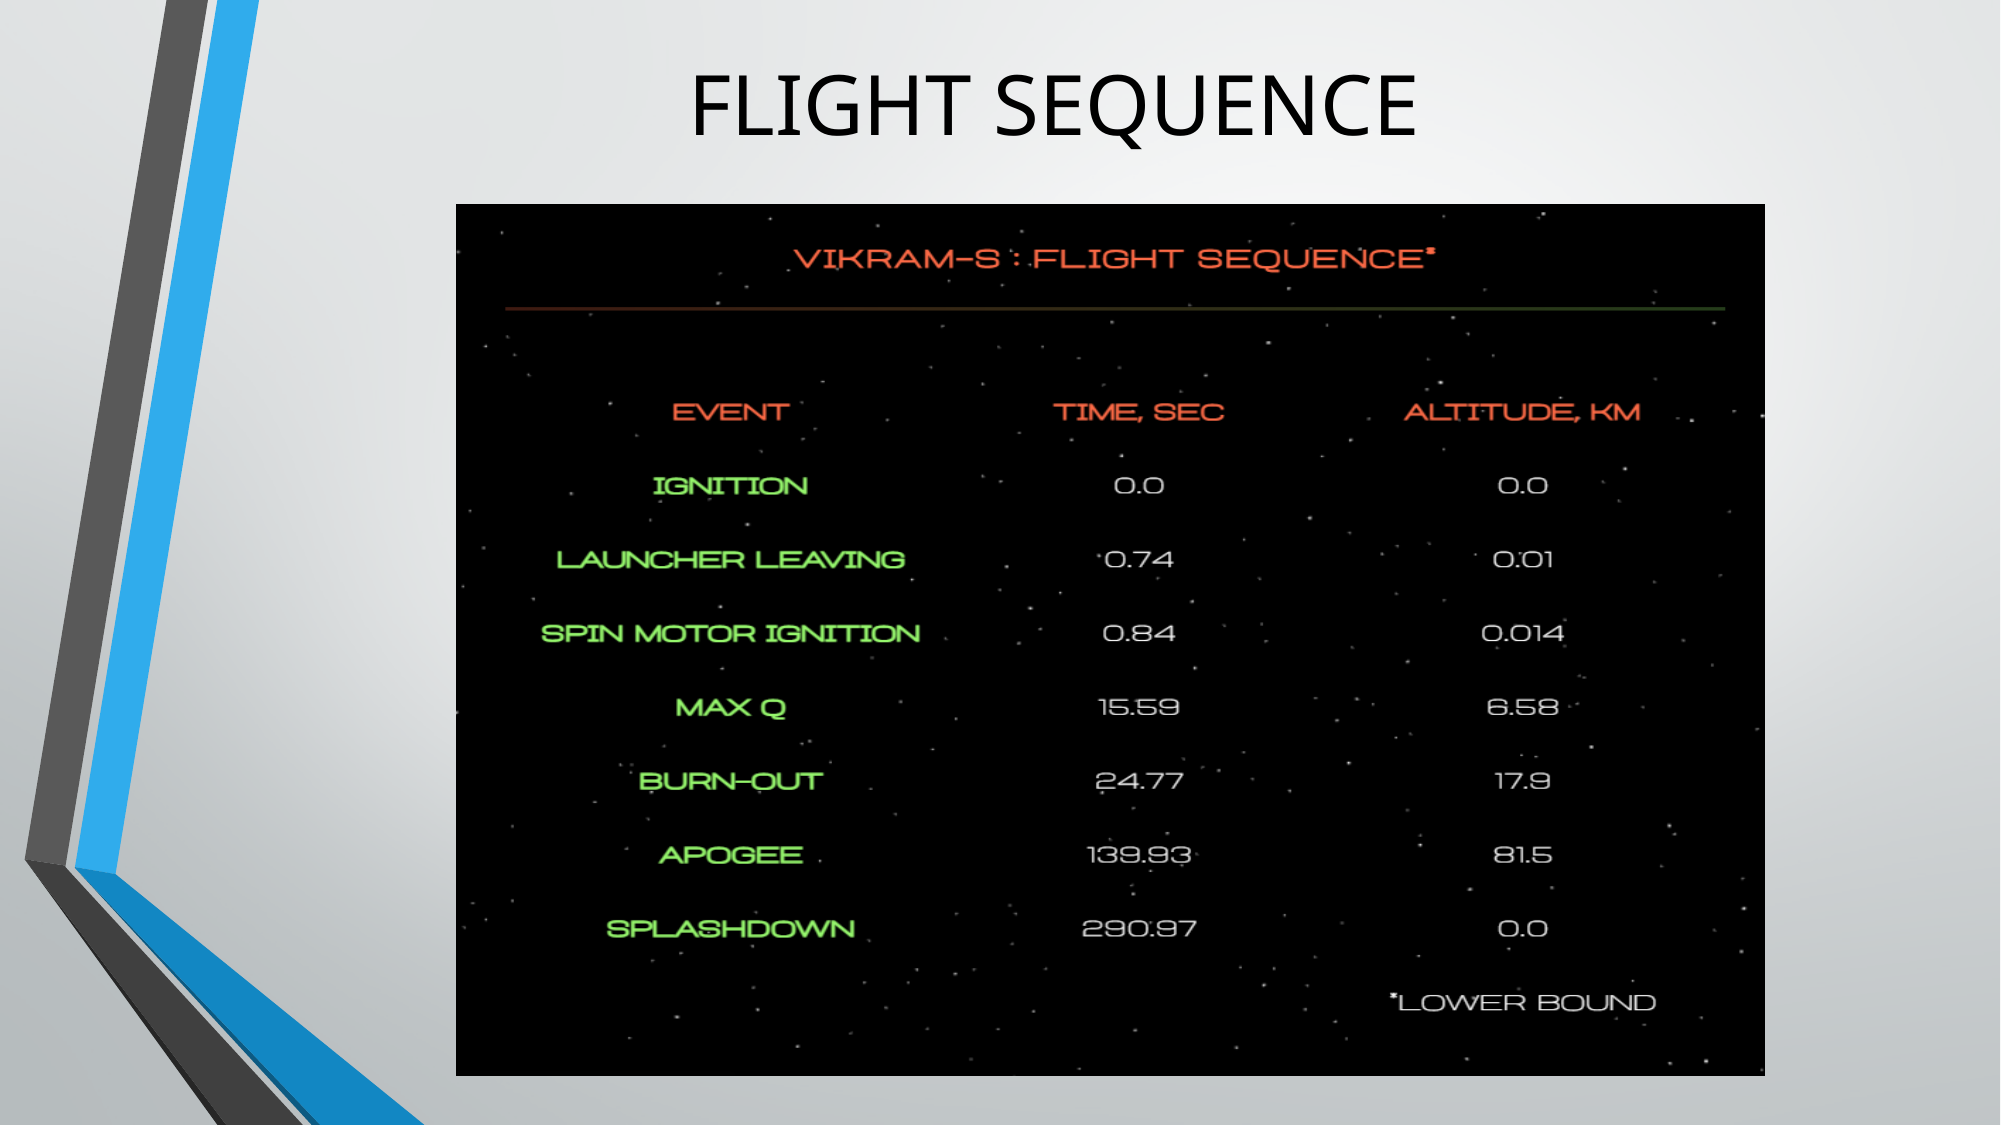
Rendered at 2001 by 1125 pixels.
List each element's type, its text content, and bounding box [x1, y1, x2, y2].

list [455, 204, 1765, 1076]
title FLIGHT SEQUENCE [243, 0, 1887, 205]
